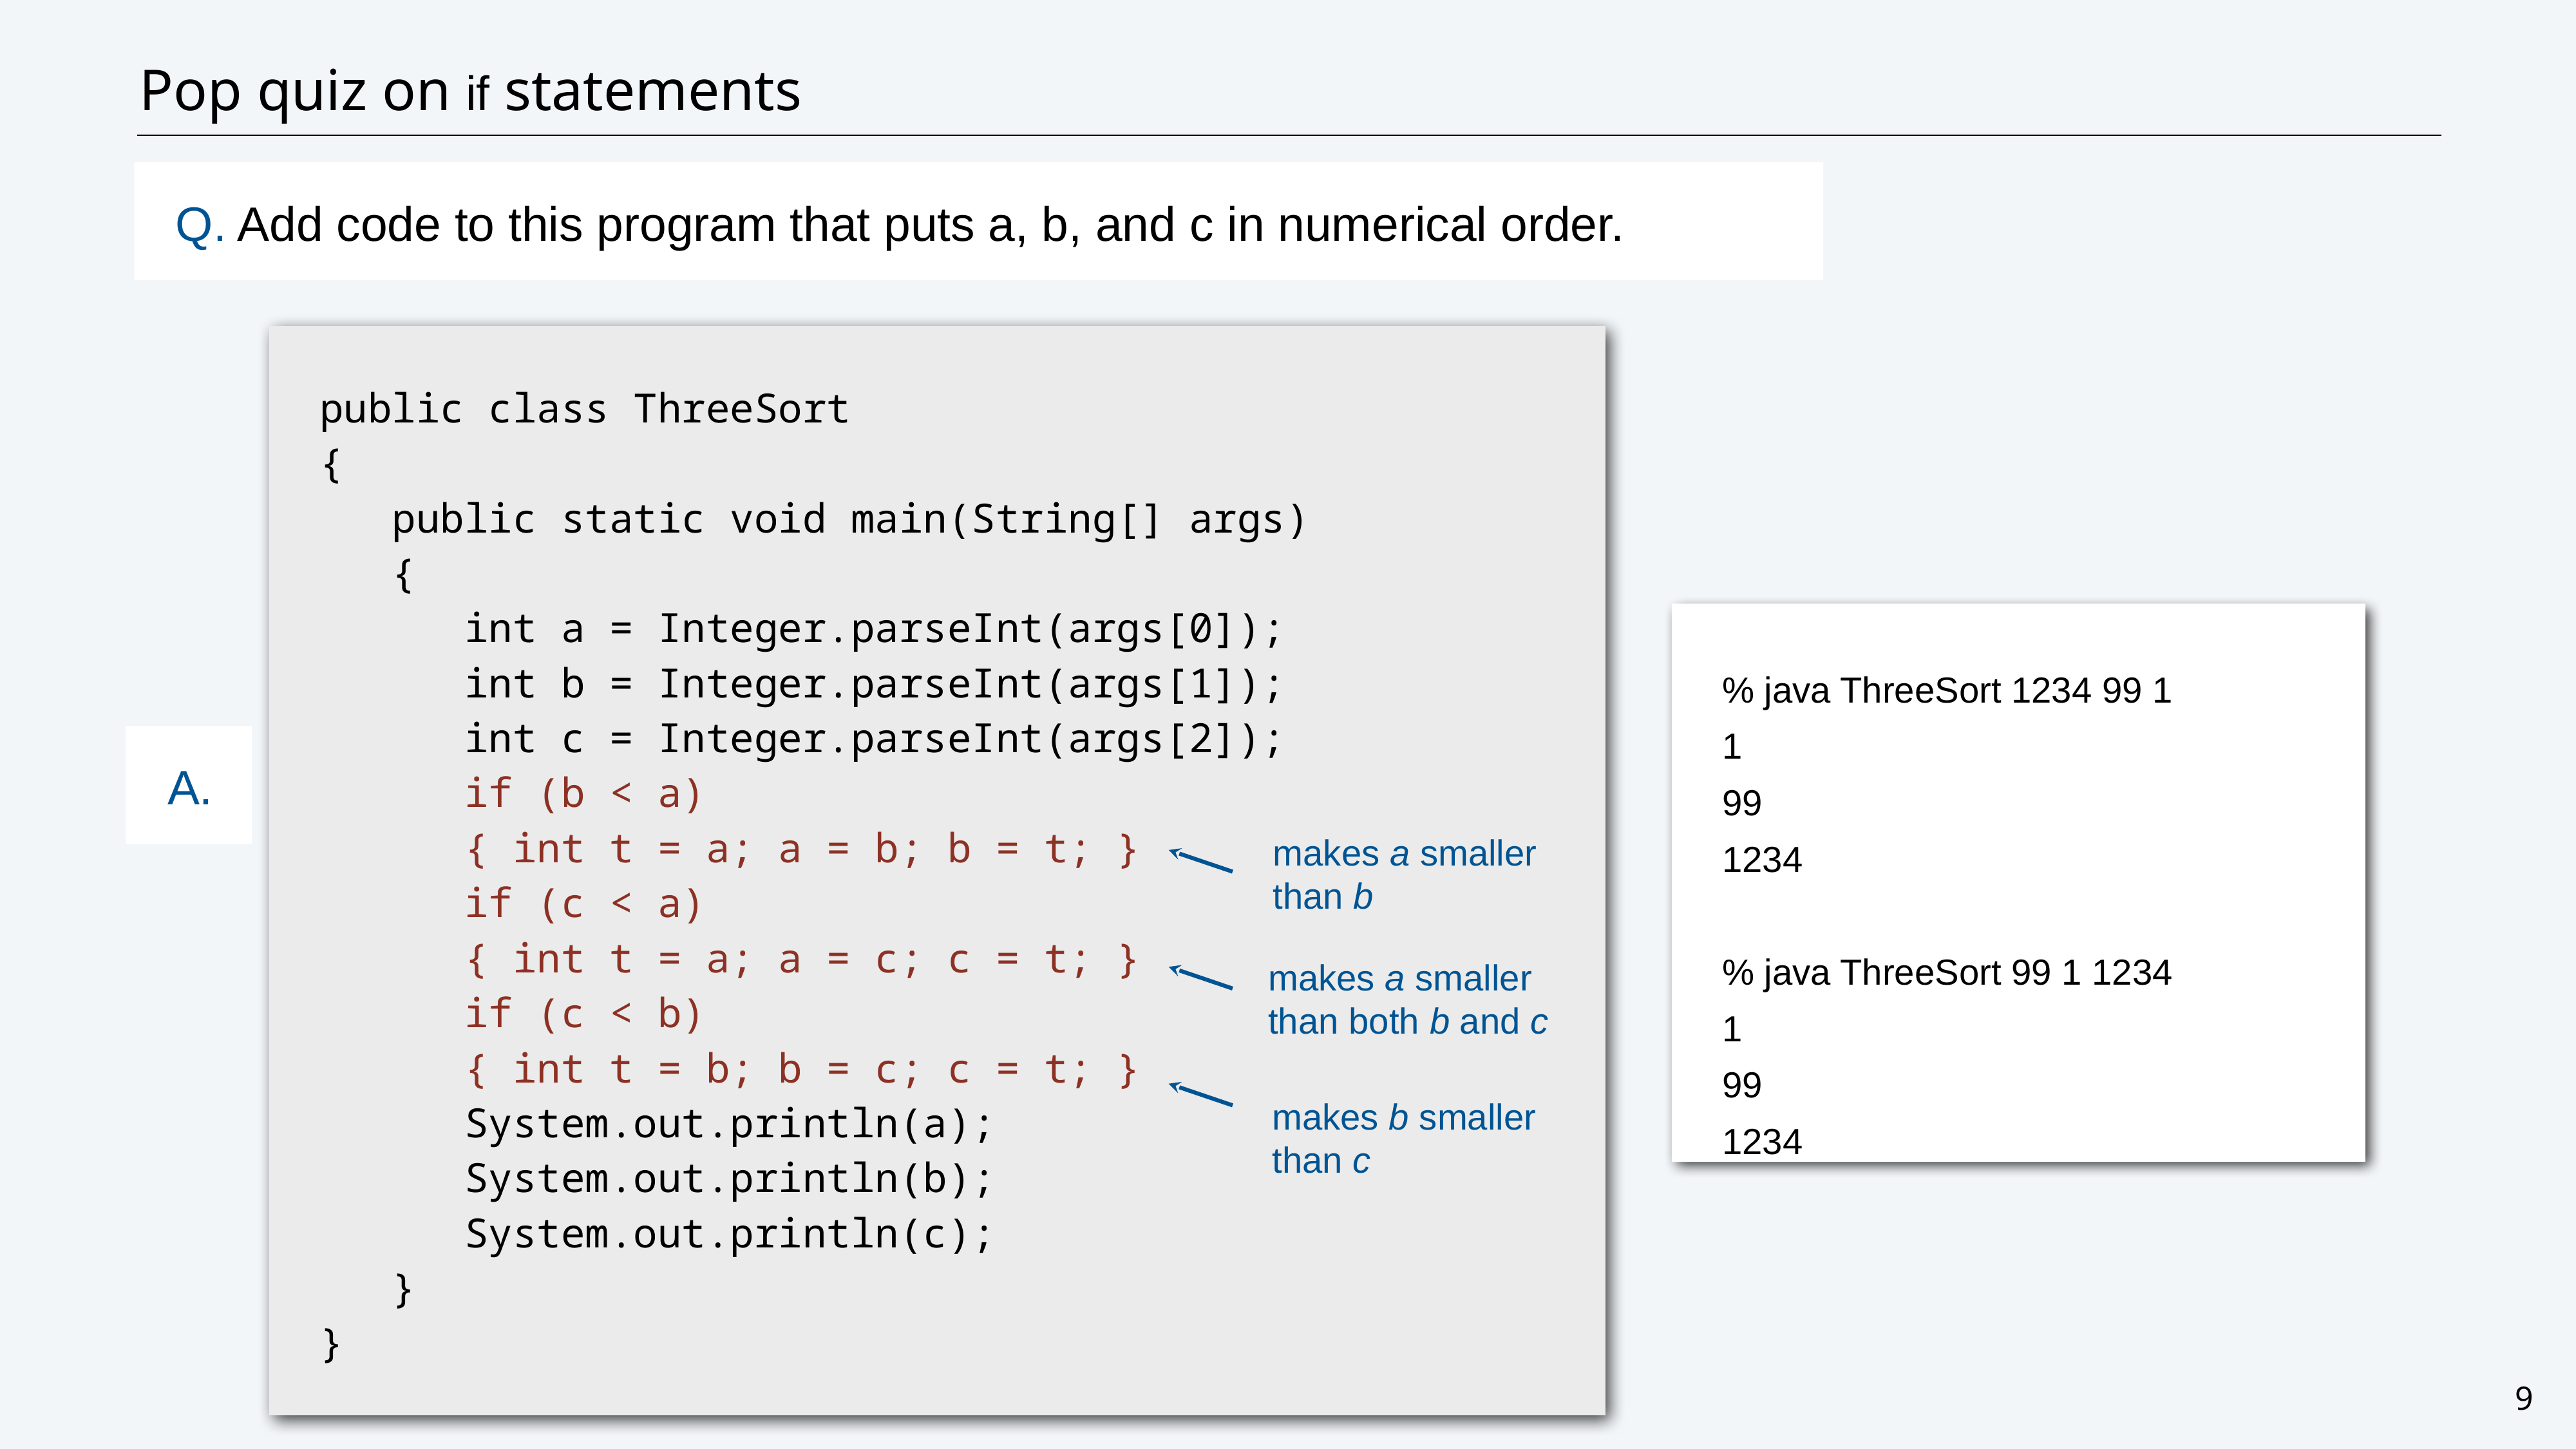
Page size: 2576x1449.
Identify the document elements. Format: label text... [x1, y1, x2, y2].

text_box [1168, 1083, 1560, 1186]
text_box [1168, 949, 1571, 1046]
text_box Q. Add code to this program that puts a, b, and c in numerical order. [134, 162, 1824, 281]
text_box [1168, 824, 1560, 922]
text_box public class ThreeSort { public static void main(String[] args) { int a = Integer.parseInt(args[0]); int b = Integer.parseInt(args[1]); int c = Integer.parseInt(args[2]); if (b < a) { int t = a; a = b; b = t; } if (c < a) { int t = a; a = c; c = t; } if (c < b) { int t = b; b = c; c = t; } System.out.println(a); System.out.println(b); System.out.println(c); } } [269, 326, 1605, 1416]
text_box % java ThreeSort 1234 99 1 1 99 1234 % java ThreeSort 99 1 1234 1 99 1234 [1671, 603, 2365, 1162]
text_box A. [126, 726, 252, 844]
slide_number 9 [2503, 1379, 2546, 1426]
title Pop quiz on if statements [133, 39, 2320, 136]
